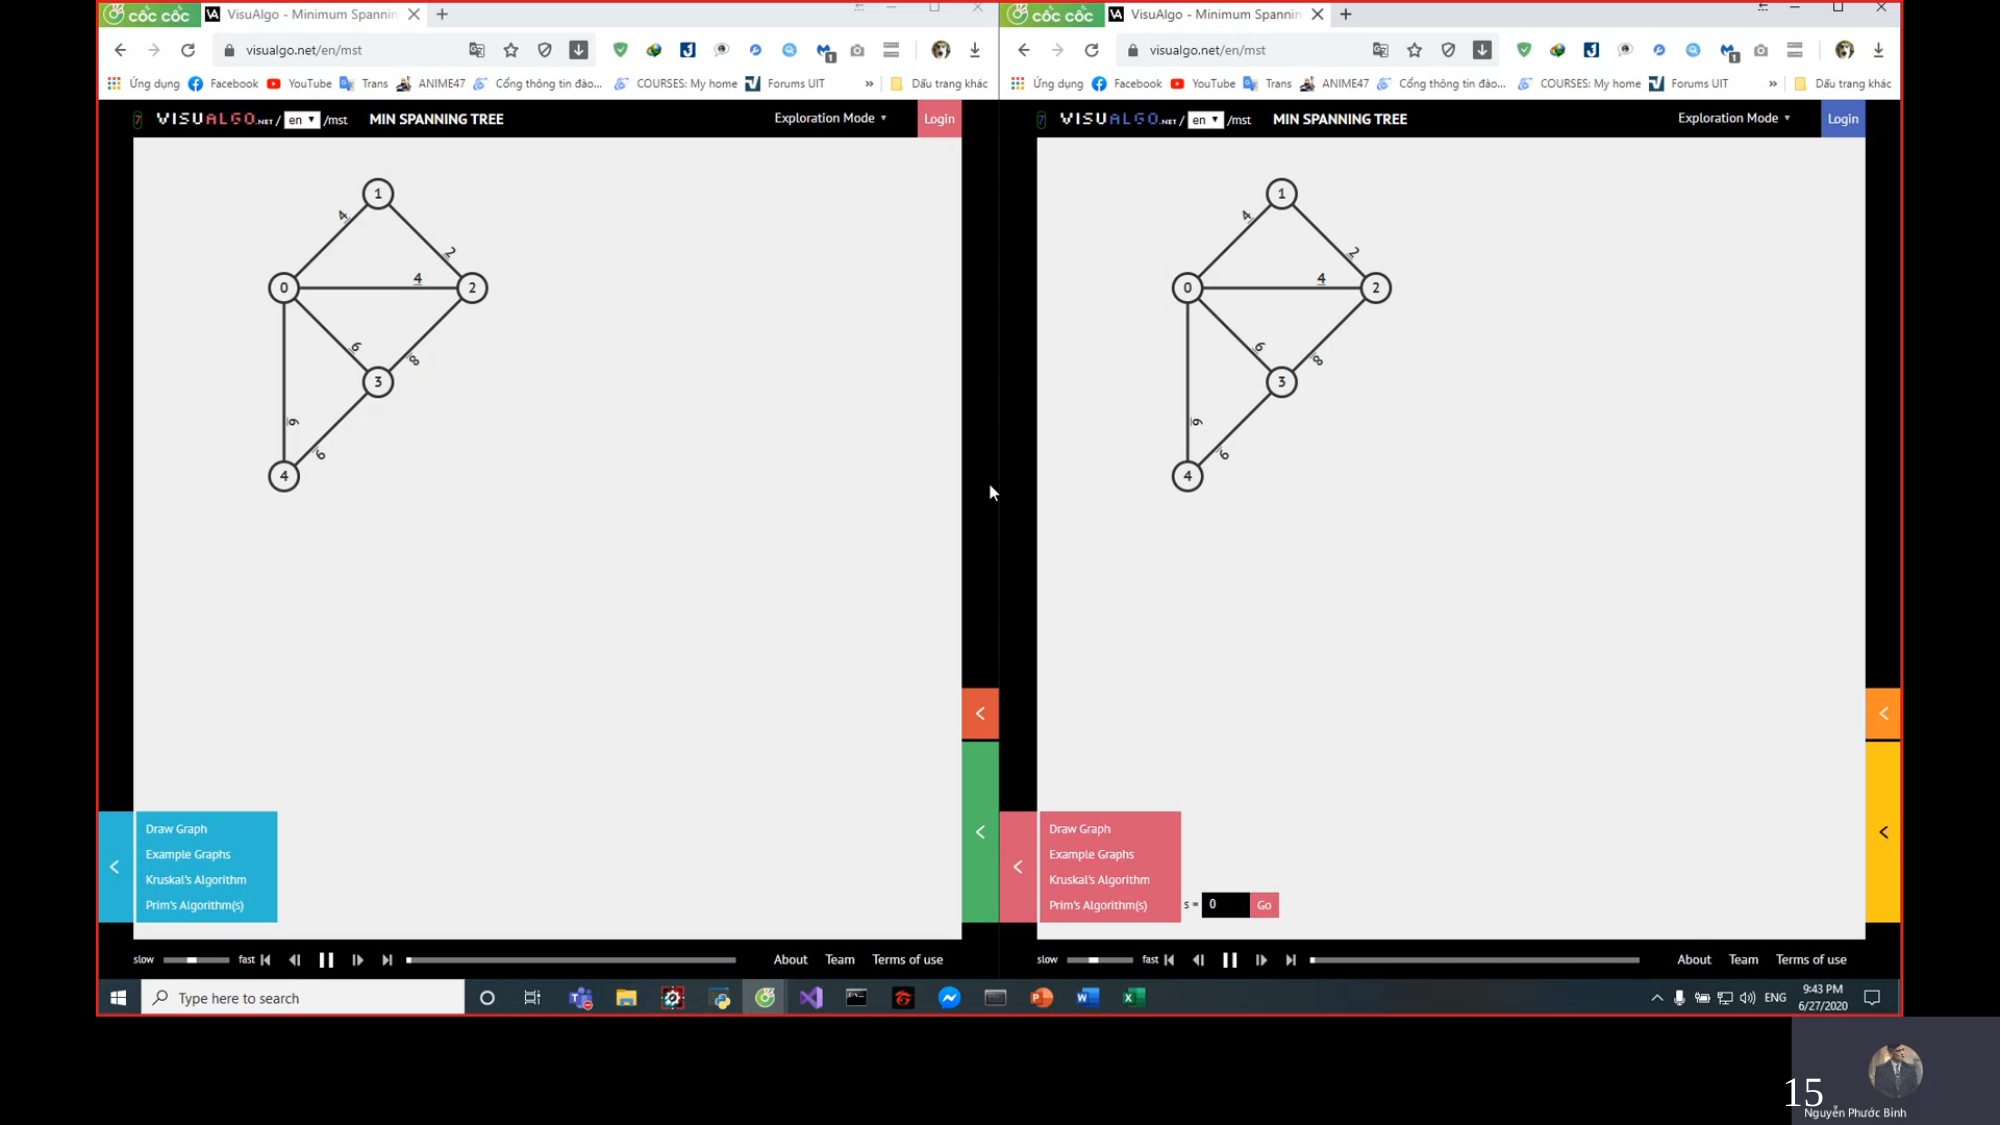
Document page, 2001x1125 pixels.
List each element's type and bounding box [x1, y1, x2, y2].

text_box [0, 0, 2000, 1125]
